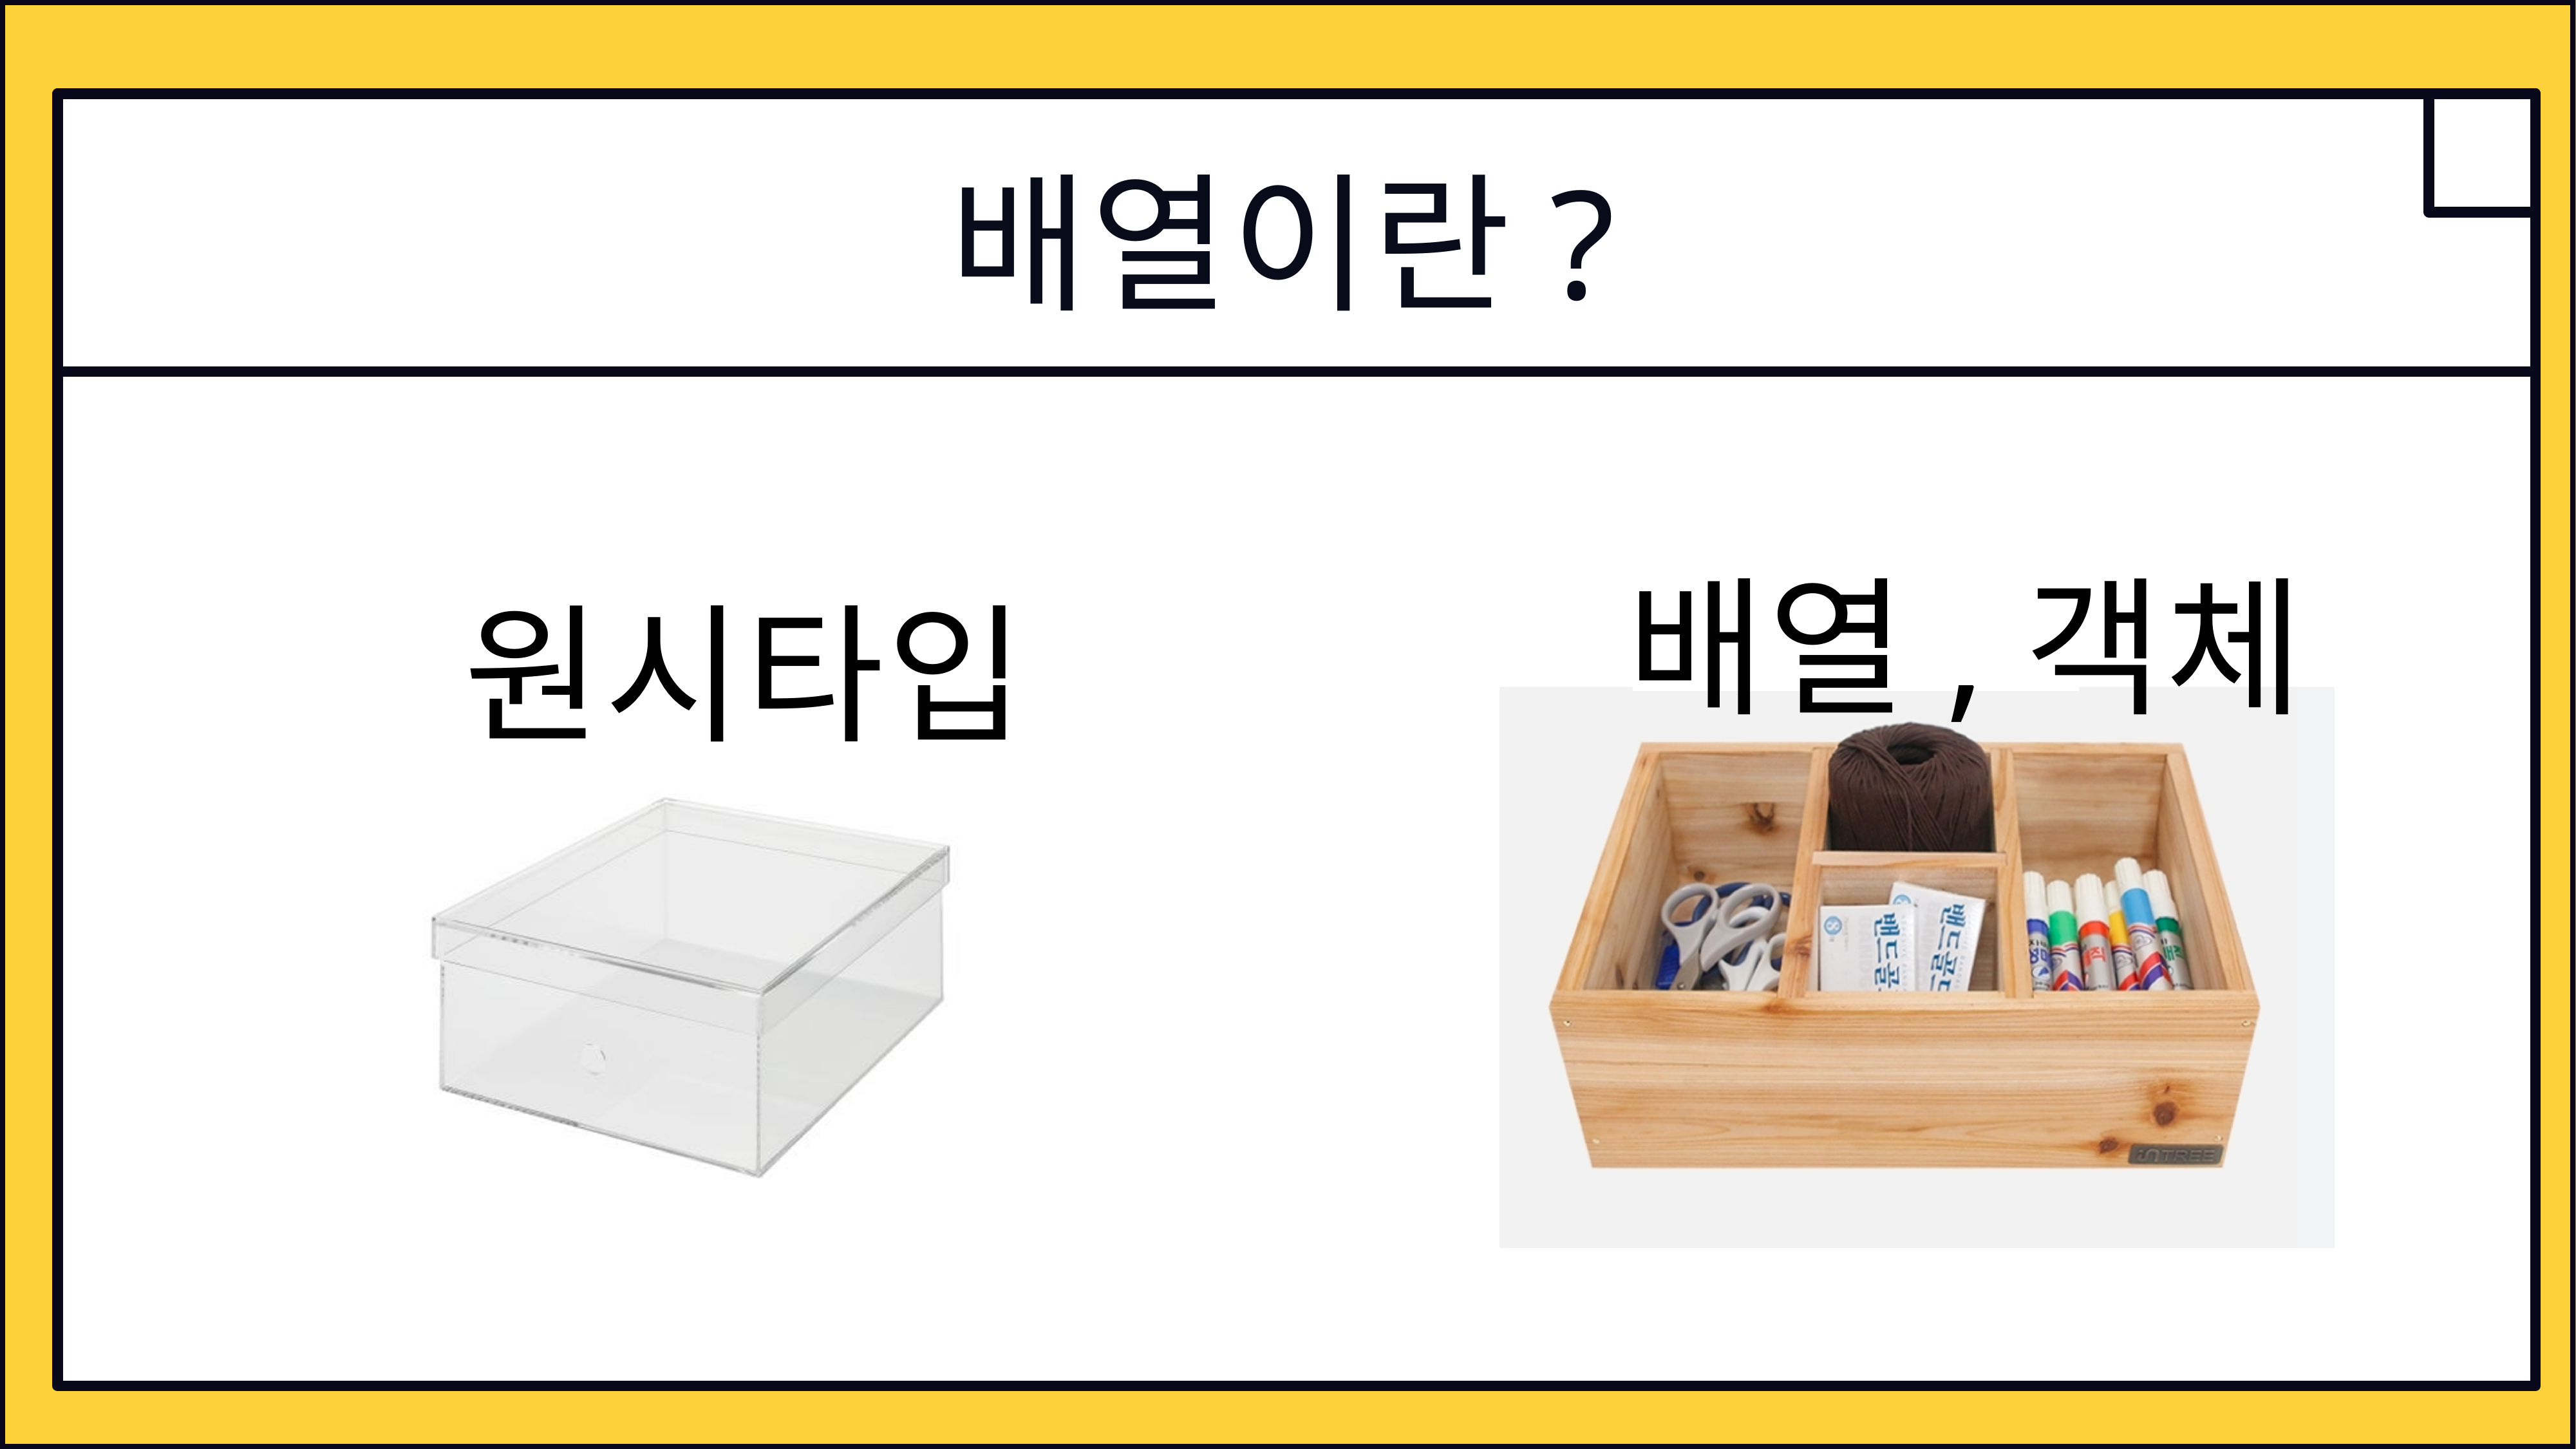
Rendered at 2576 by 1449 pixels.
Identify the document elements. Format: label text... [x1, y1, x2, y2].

text_box 원시타입 [464, 579, 1101, 810]
picture [1500, 586, 2335, 1248]
text_box 배열이란? [950, 149, 1677, 379]
text_box [57, 93, 2535, 372]
text_box [2429, 93, 2535, 213]
picture [422, 717, 959, 1255]
text_box [57, 372, 2535, 1387]
text_box [0, 0, 2576, 1449]
text_box 배열,객체 [1627, 553, 2312, 586]
